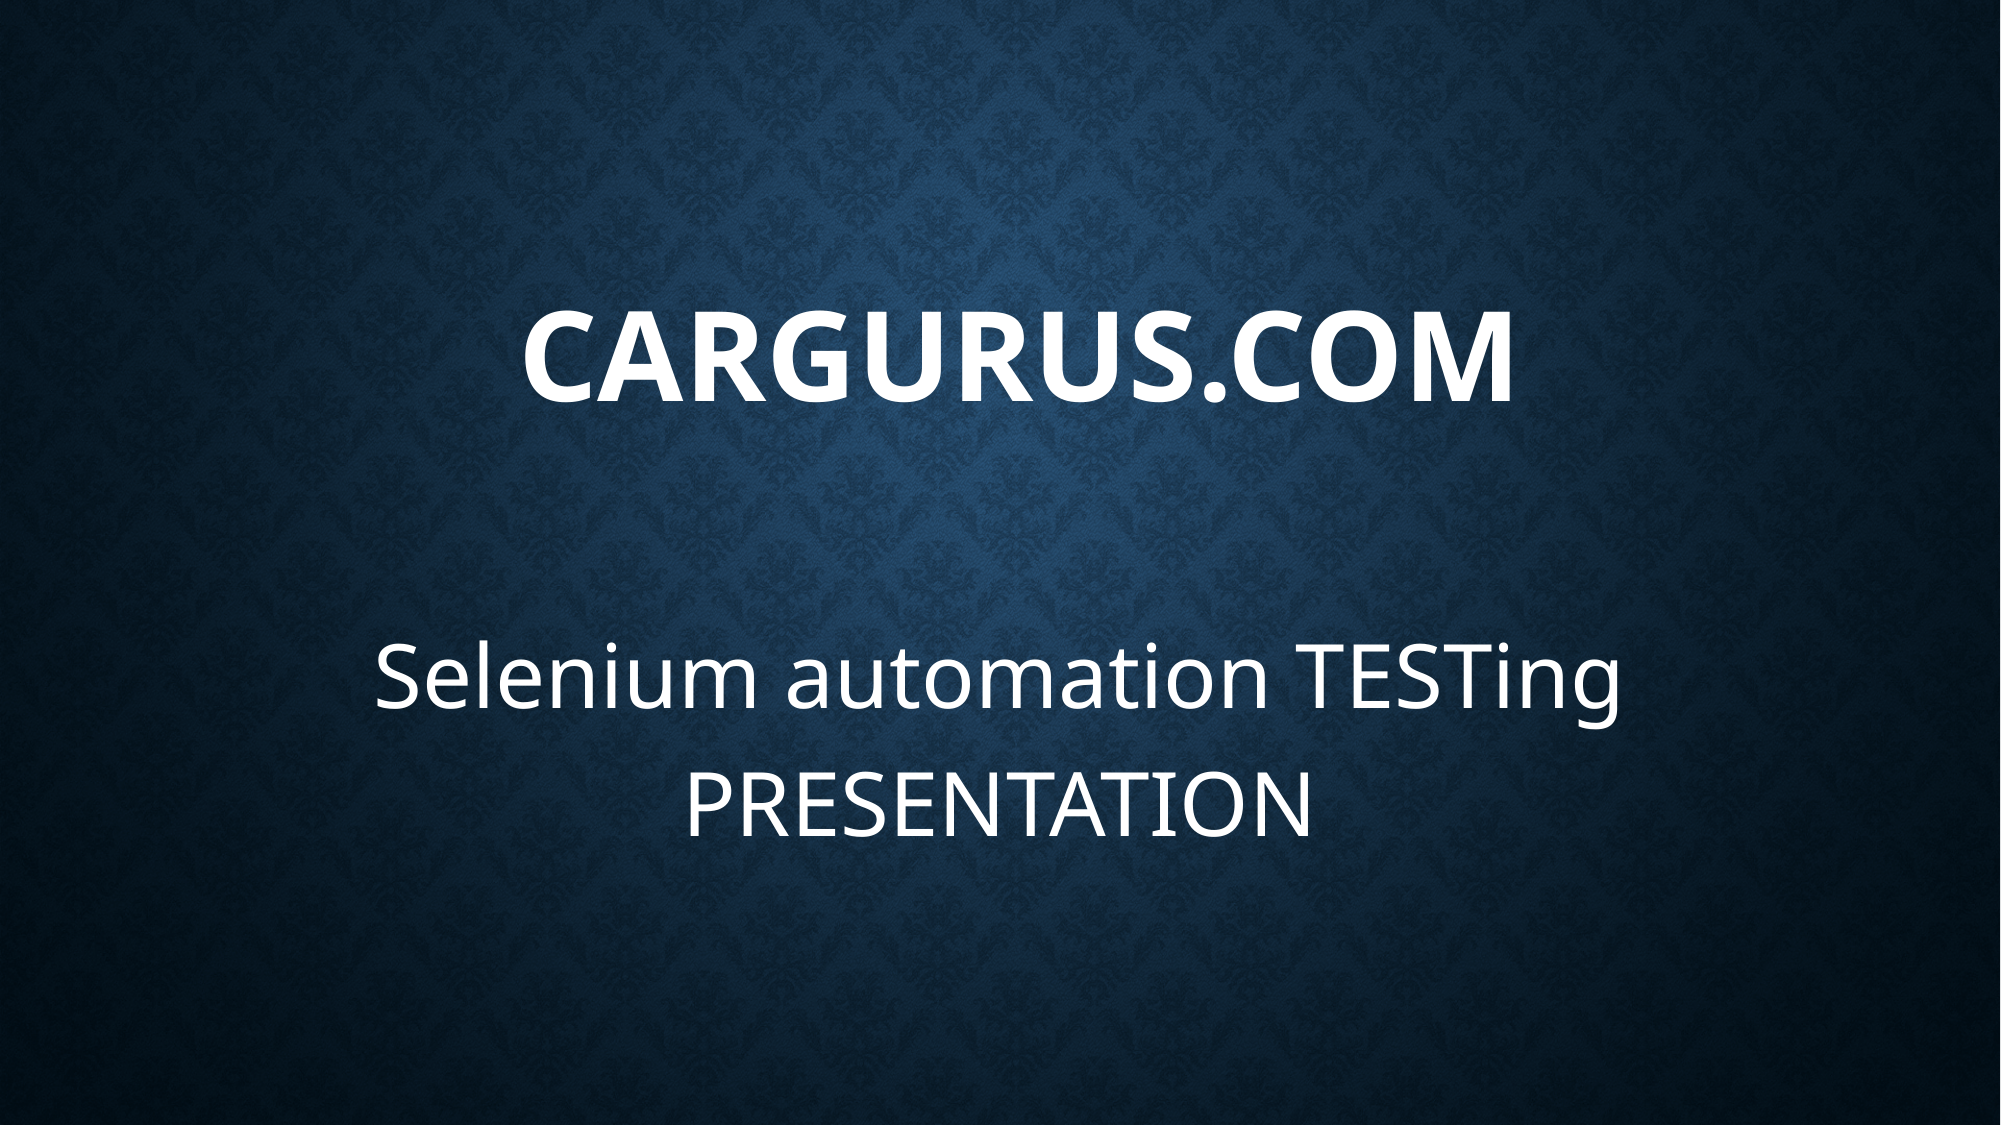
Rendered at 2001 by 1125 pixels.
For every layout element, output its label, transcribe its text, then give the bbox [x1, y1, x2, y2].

subtitle Selenium automation TESTing PRESENTATION [261, 590, 1739, 863]
title CARGURUS.COM [315, 184, 1758, 437]
